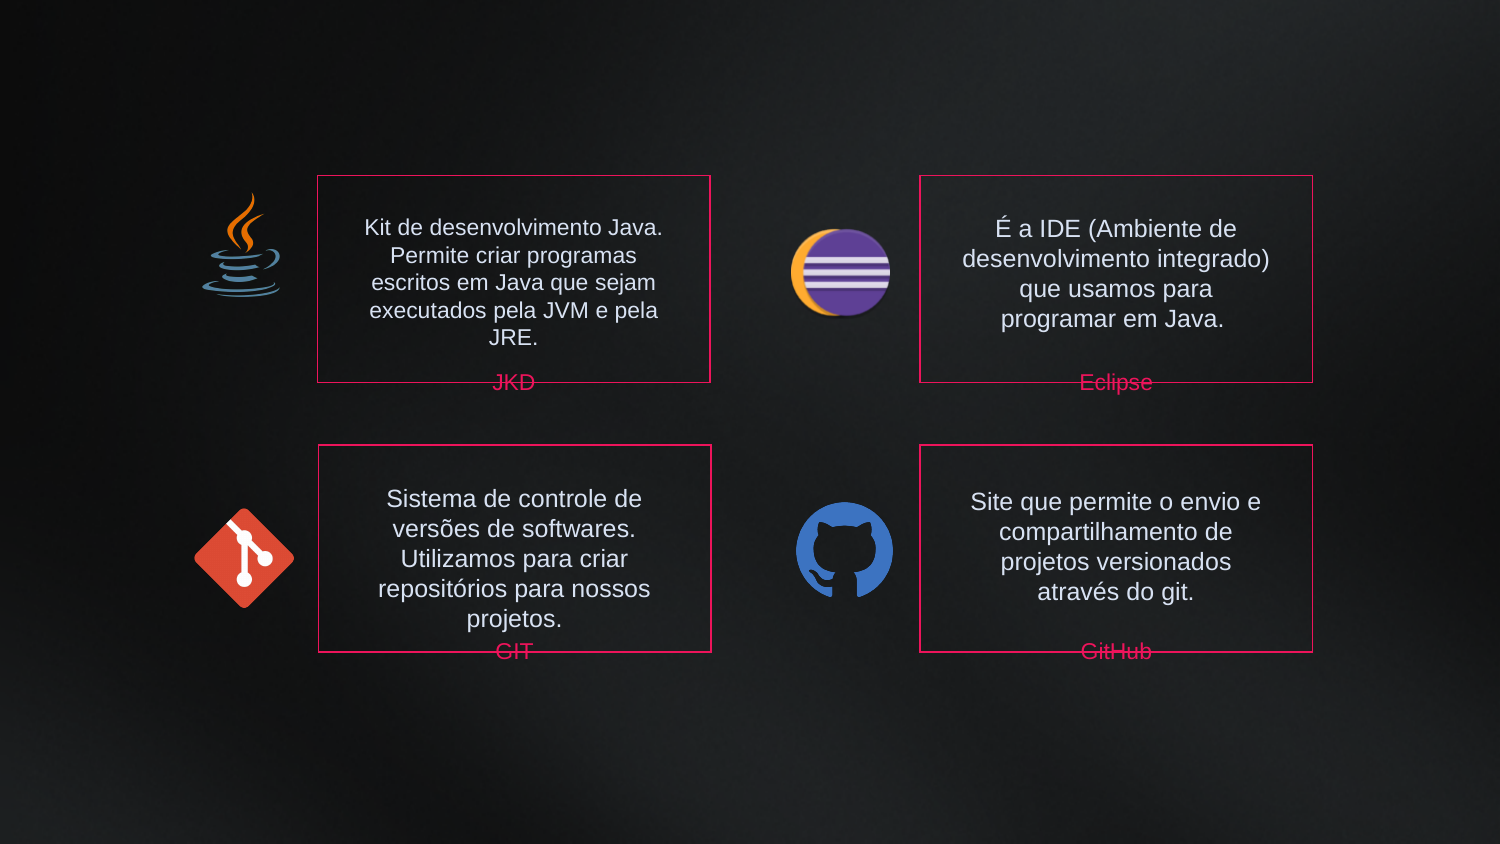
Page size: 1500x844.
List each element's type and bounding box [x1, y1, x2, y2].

picture [0, 0, 1500, 844]
text_box [318, 444, 712, 665]
text_box [919, 175, 1313, 396]
text_box [919, 444, 1313, 669]
text_box [317, 175, 711, 396]
